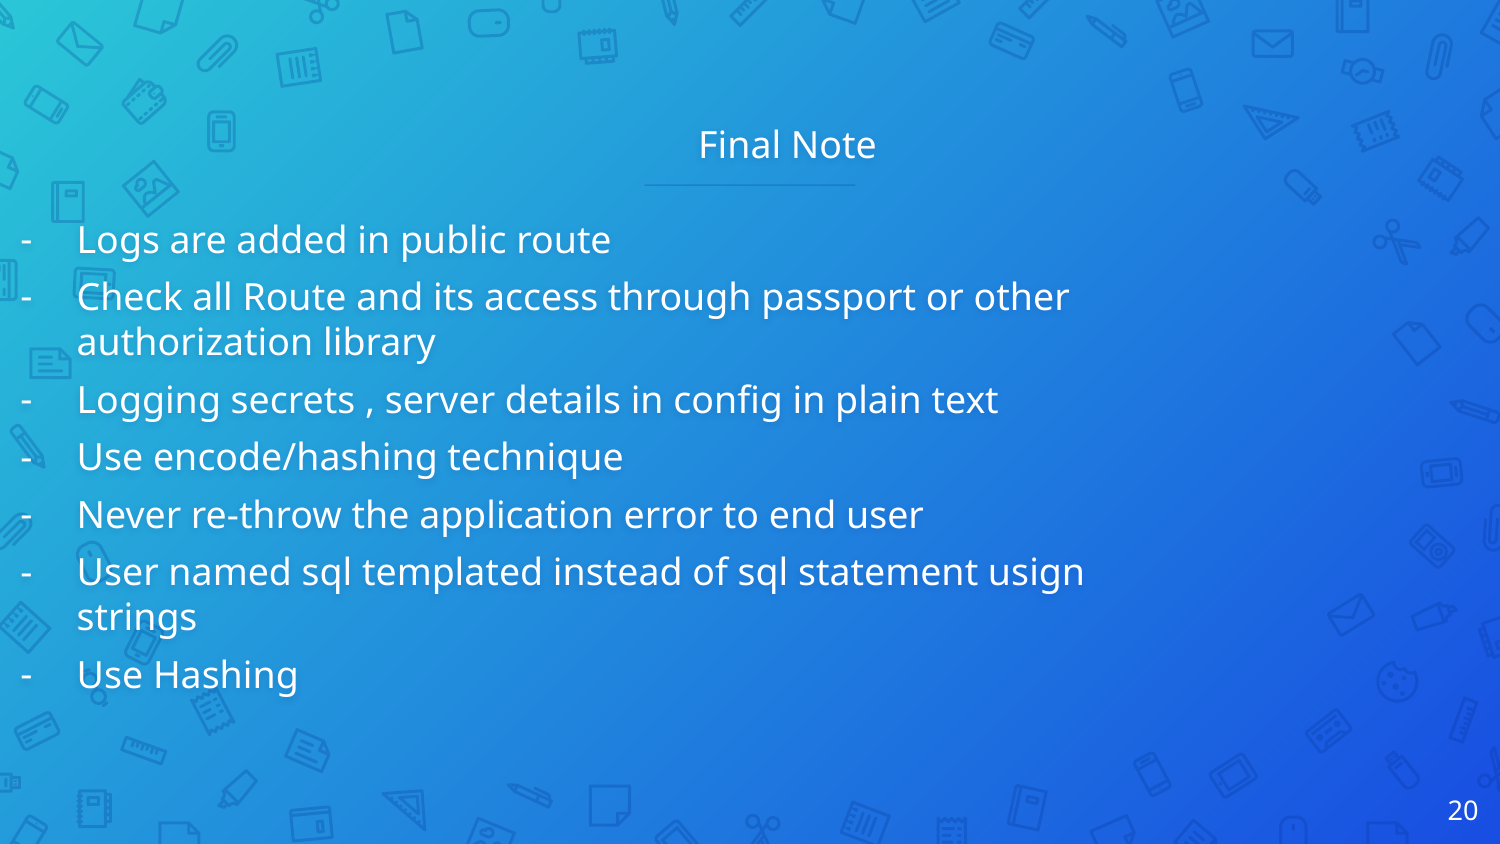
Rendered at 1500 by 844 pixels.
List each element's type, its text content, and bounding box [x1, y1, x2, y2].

list Logs are added in public route Check all Route and its access through passport or other authorization library Logging secrets , server details in config in plain text Use encode/hashing technique Never re-throw the application error to end user User named sql templated instead of sql statement usign strings Use Hashing [5, 221, 1143, 747]
title Final Note [182, 58, 1318, 182]
slide_number 20 [1403, 779, 1494, 844]
